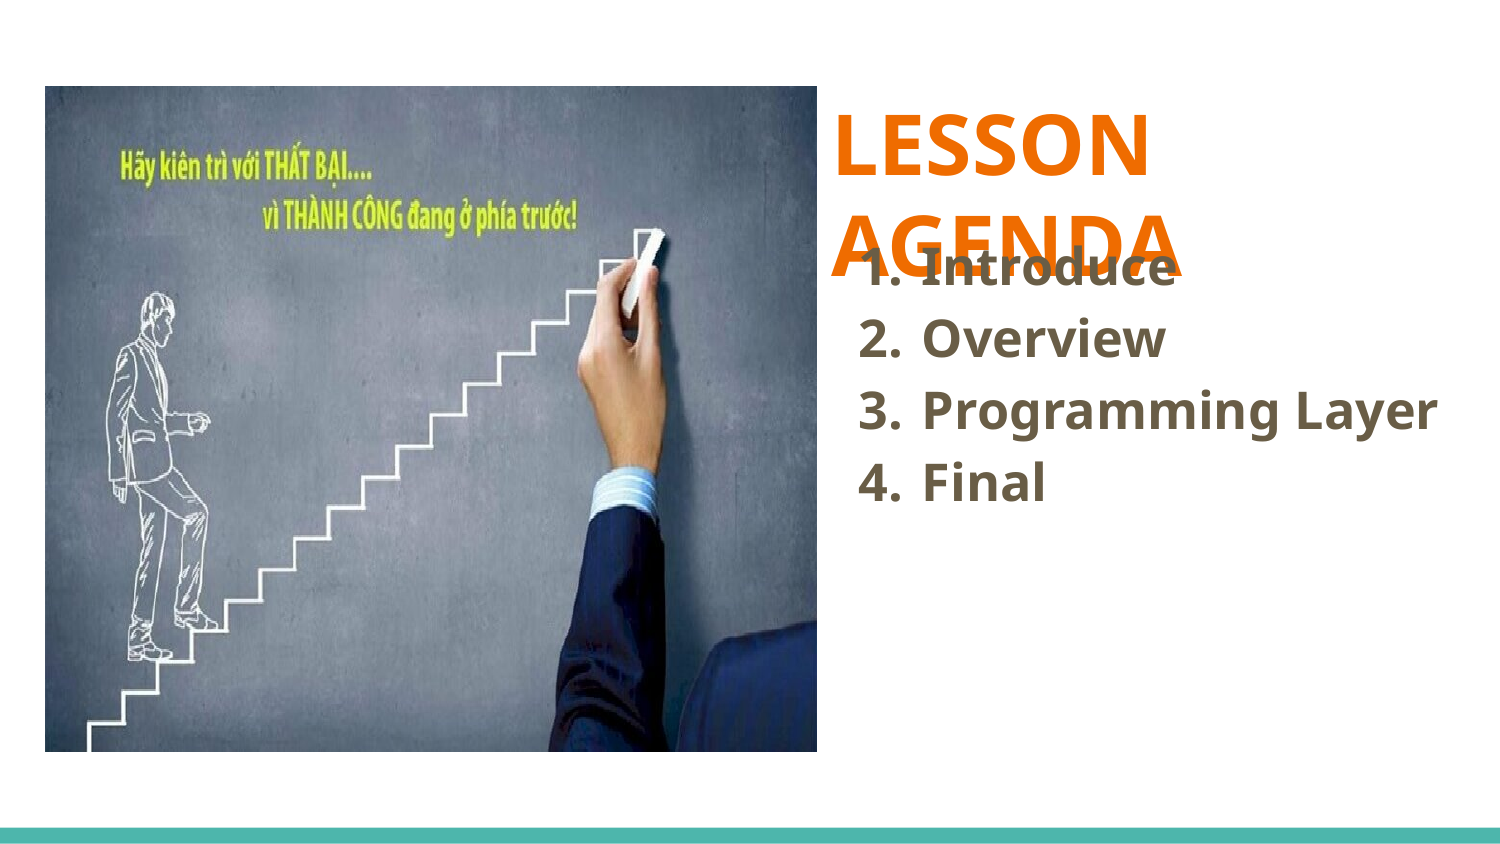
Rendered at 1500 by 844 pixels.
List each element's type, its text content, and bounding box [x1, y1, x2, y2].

title LESSON AGENDA [816, 76, 1427, 193]
list Introduce Overview Programming Layer Final [831, 209, 1491, 752]
picture [45, 86, 817, 752]
